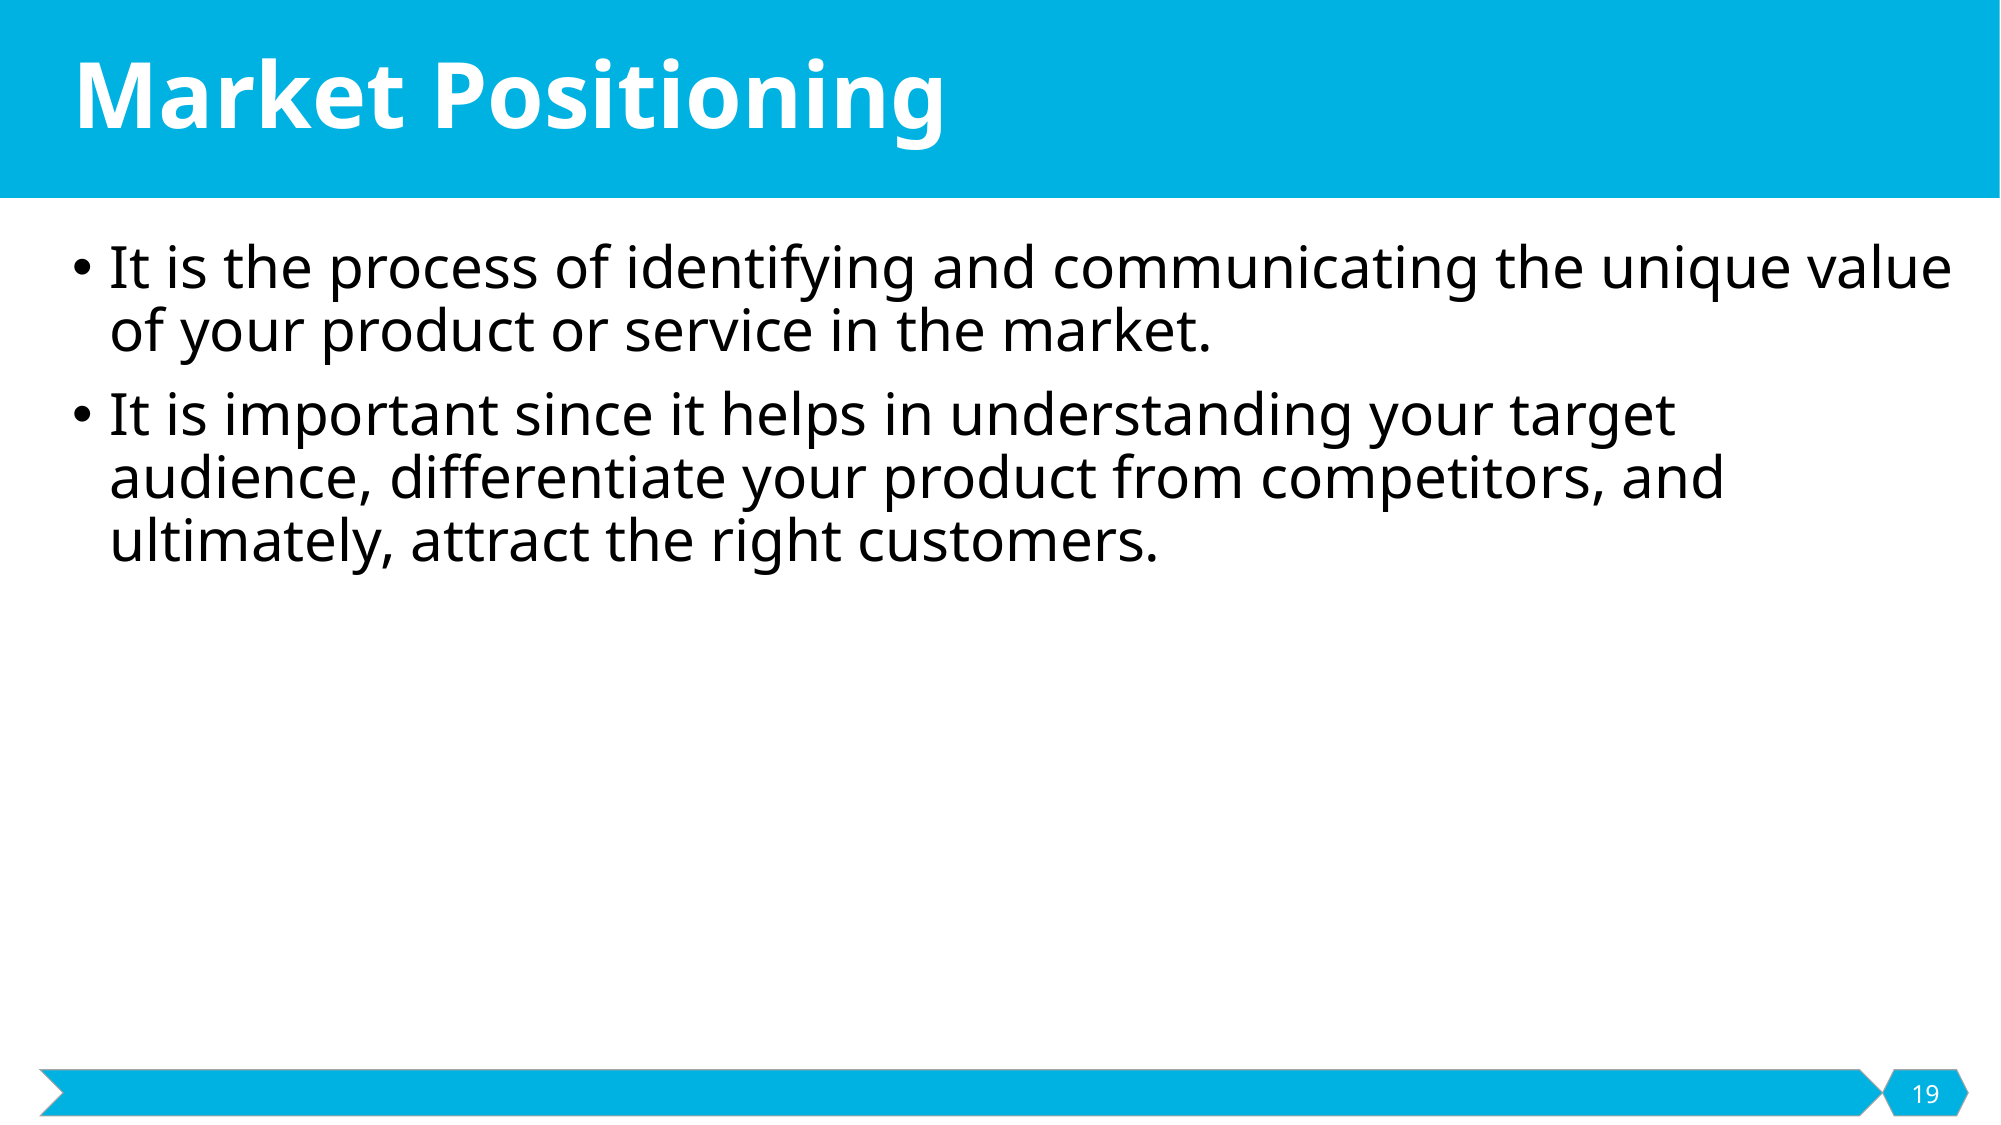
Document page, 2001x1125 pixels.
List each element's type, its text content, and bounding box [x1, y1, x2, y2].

slide_number 19 [1882, 1065, 1969, 1125]
list It is the process of identifying and communicating the unique value of your product or service in the market. It is important since it helps in understanding your target audience, differentiate your product from competitors, and ultimately, attract the right customers. [56, 230, 1969, 1010]
title Market Positioning [56, 0, 1969, 199]
